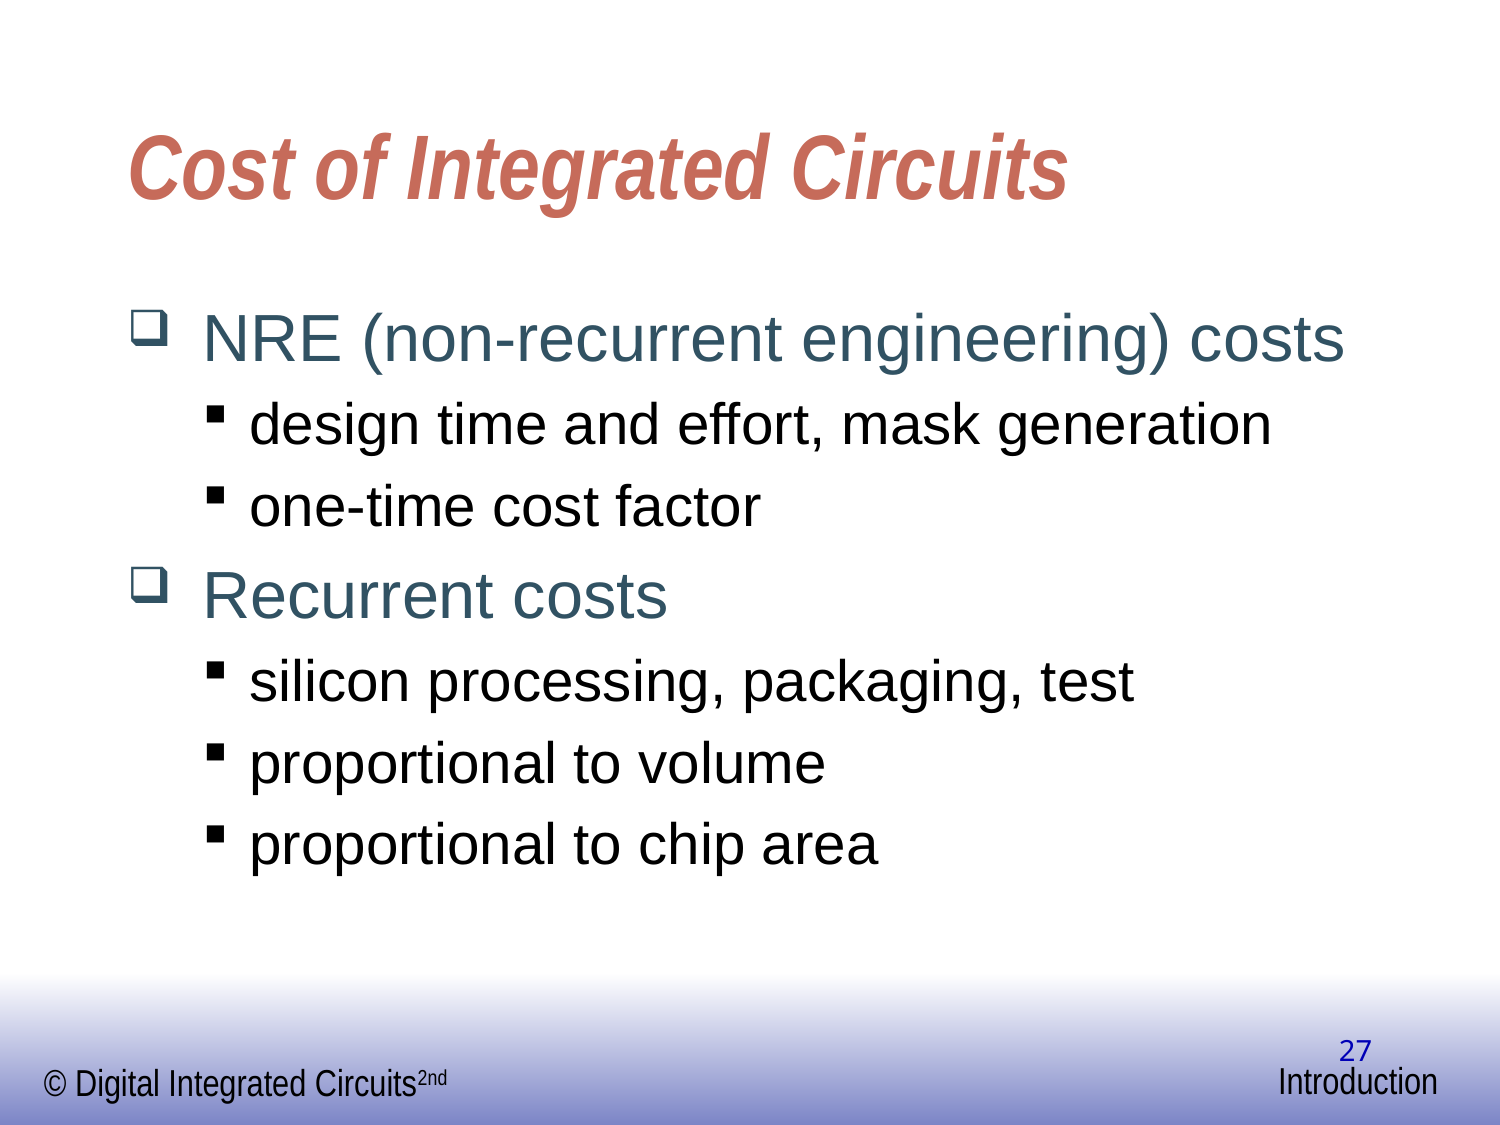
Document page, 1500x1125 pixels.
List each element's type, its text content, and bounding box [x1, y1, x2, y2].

slide_number 27 [1074, 1025, 1388, 1100]
list NRE (non-recurrent engineering) costs design time and effort, mask generation one-time cost factor Recurrent costs silicon processing, packaging, test proportional to volume proportional to chip area [112, 287, 1388, 963]
title Cost of Integrated Circuits [112, 37, 1388, 225]
